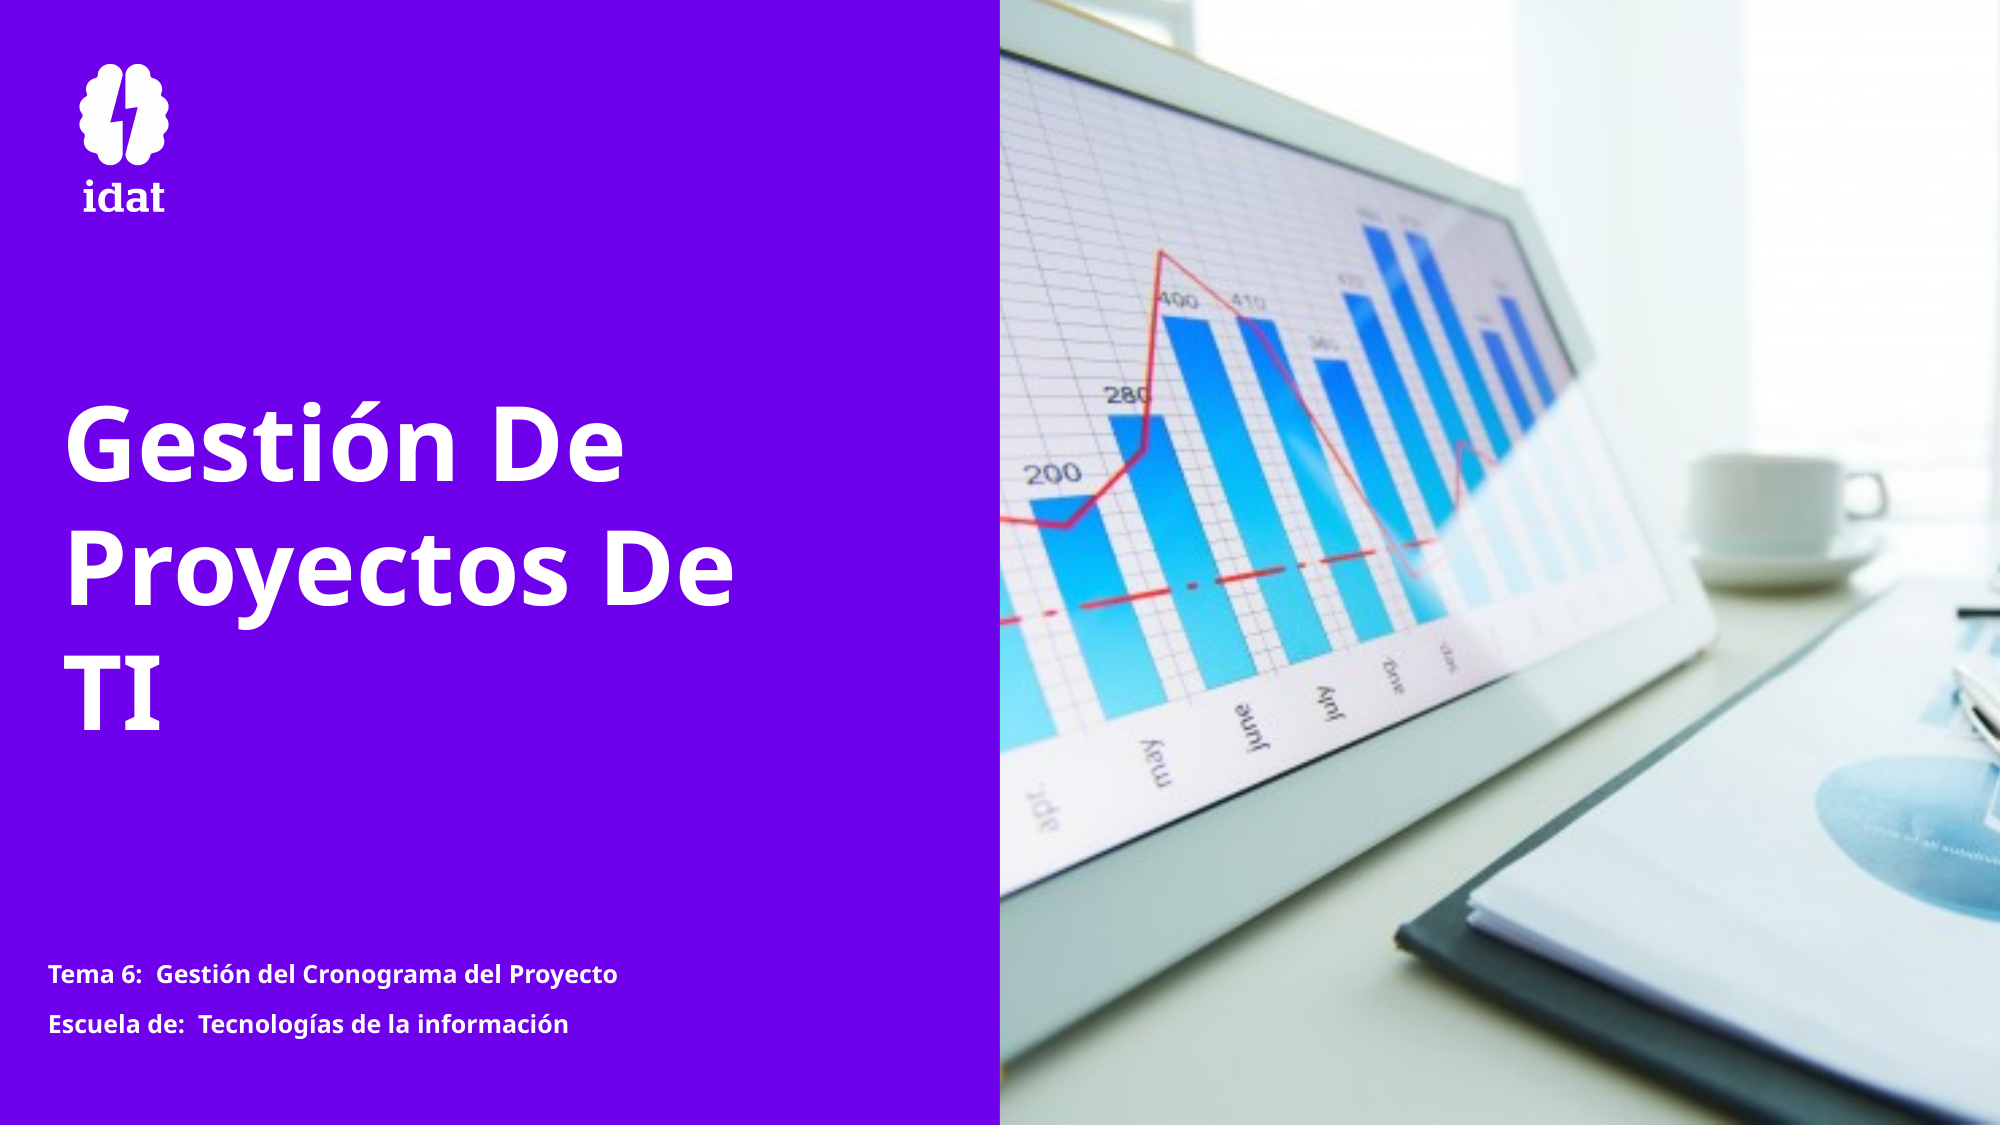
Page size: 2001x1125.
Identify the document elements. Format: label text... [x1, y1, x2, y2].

list Tema 6: Gestión del Cronograma del Proyecto Escuela de: Tecnologías de la información [32, 950, 789, 1091]
picture [999, 0, 2000, 1125]
list Gestión De Proyectos De TI [62, 376, 819, 749]
picture [79, 64, 169, 212]
